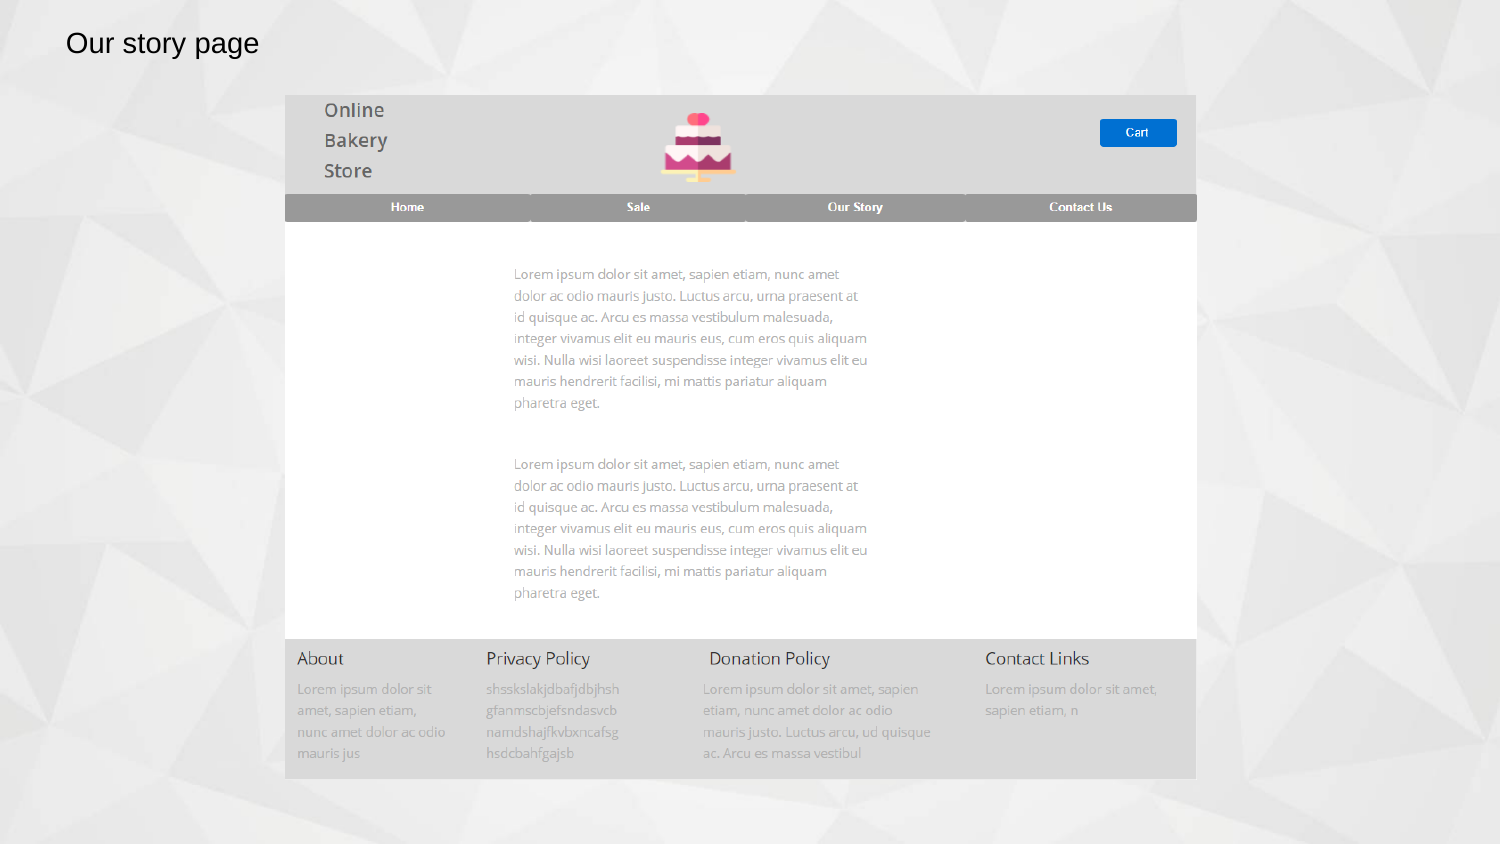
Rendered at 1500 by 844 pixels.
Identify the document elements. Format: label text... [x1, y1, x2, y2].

picture [0, 0, 1500, 844]
text_box Our story page [50, 8, 915, 110]
